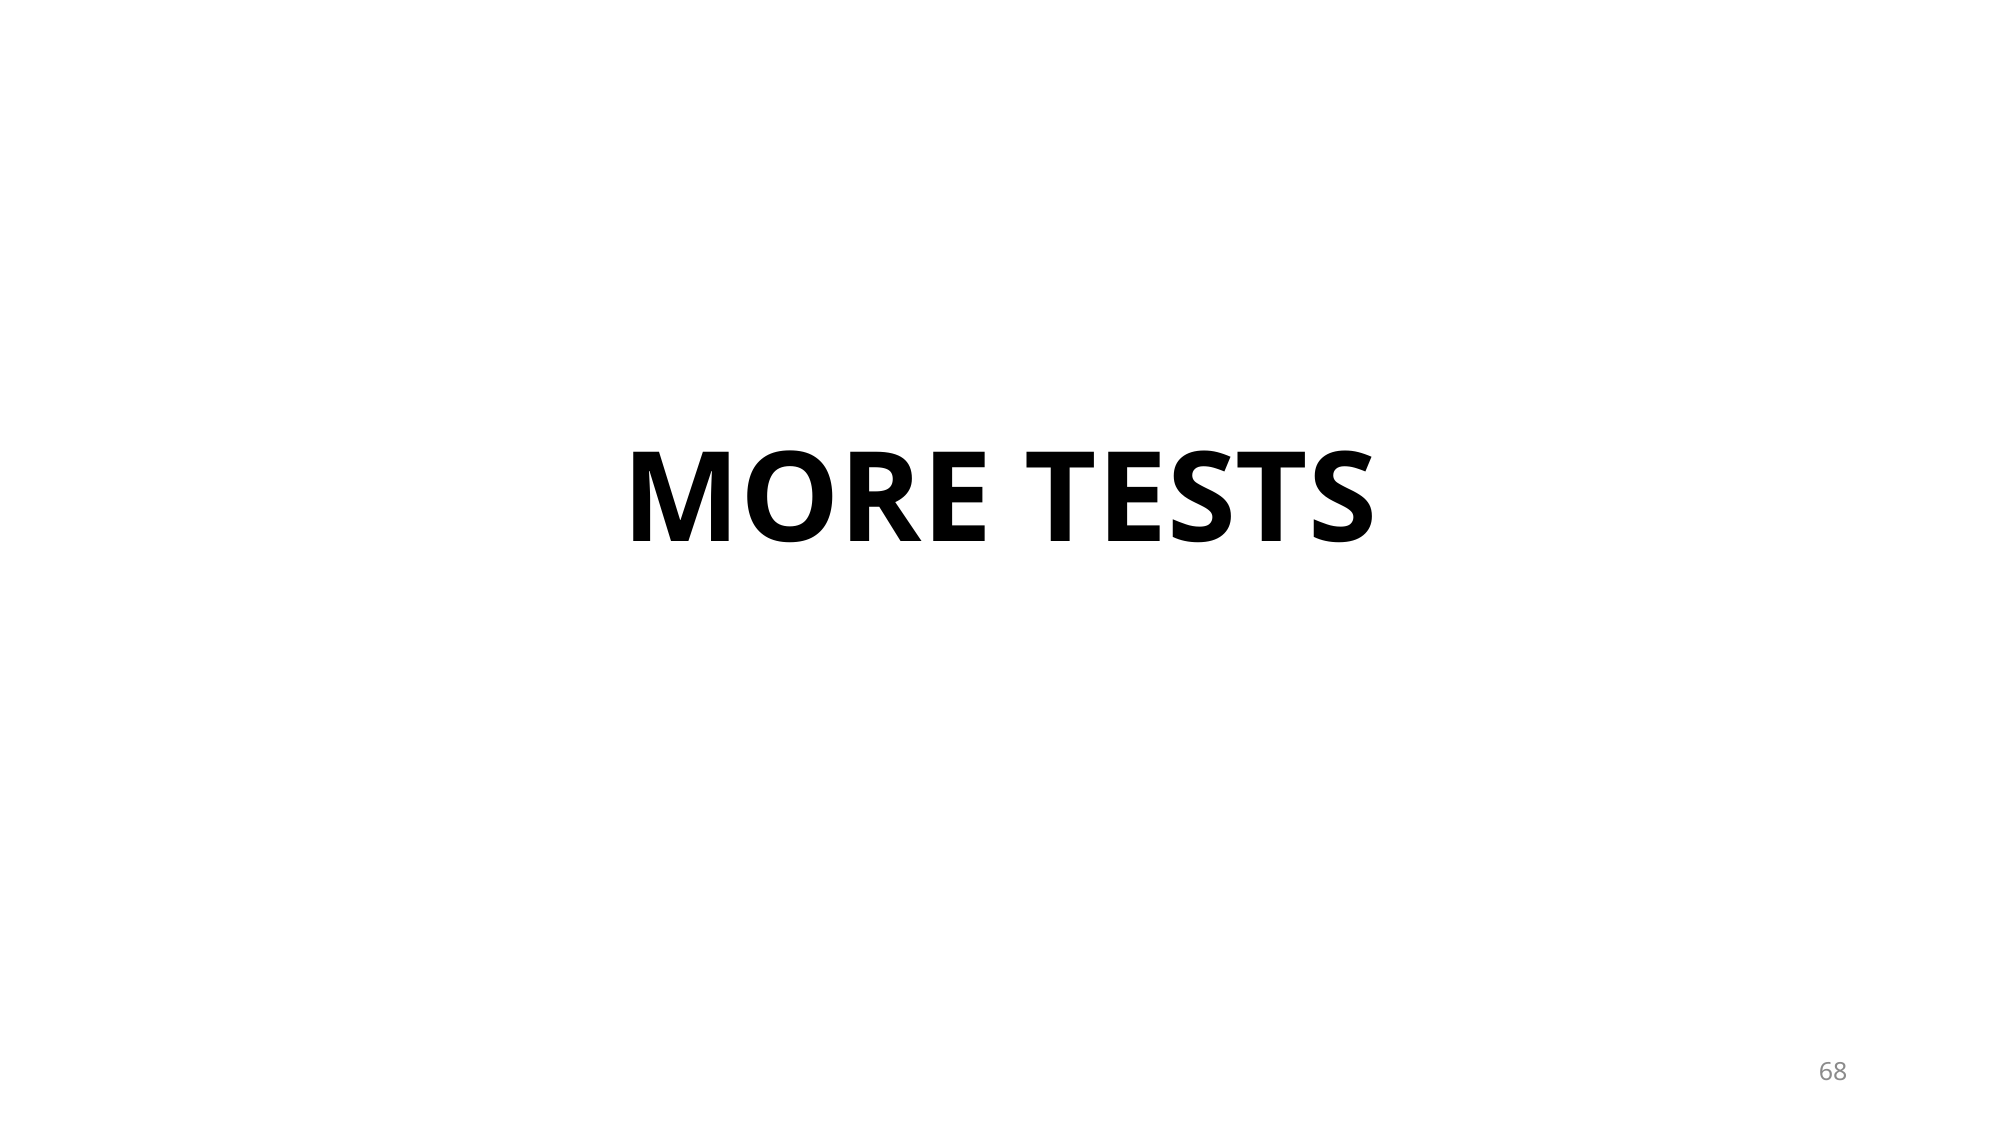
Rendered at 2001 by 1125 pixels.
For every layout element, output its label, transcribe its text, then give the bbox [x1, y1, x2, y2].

title MORE TESTS [249, 184, 1750, 576]
slide_number 68 [1412, 1042, 1863, 1103]
